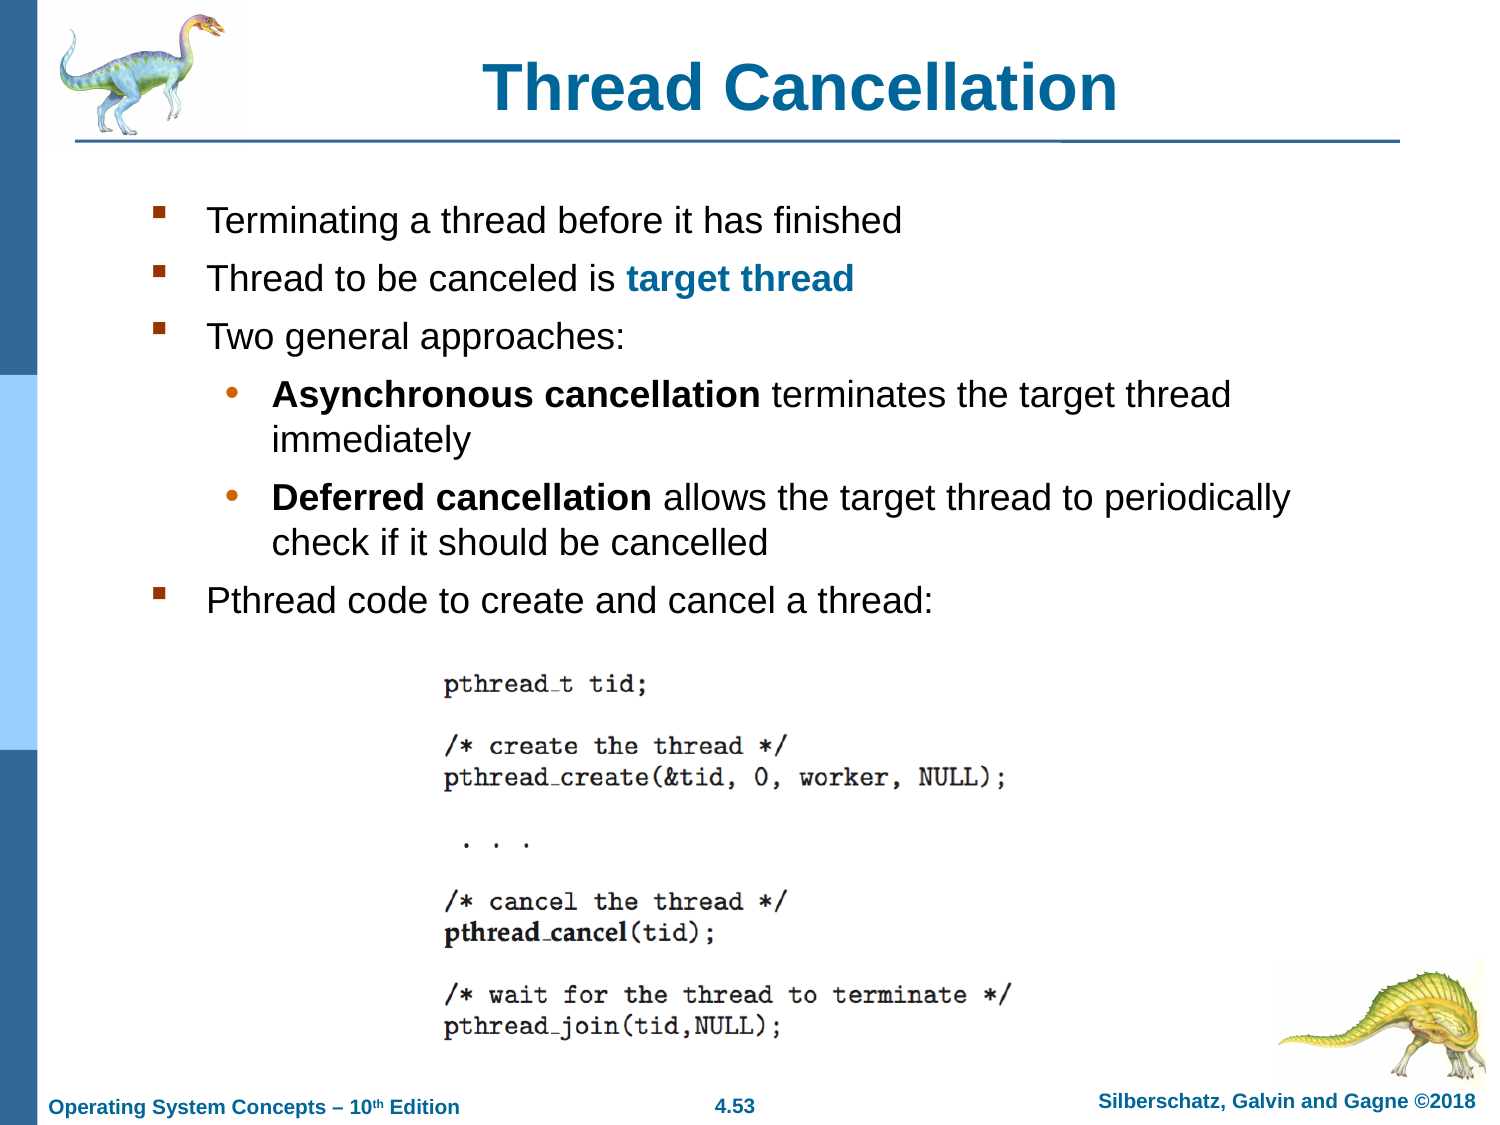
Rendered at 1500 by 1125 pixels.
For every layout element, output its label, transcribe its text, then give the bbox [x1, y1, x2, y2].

picture [1275, 959, 1486, 1090]
list Terminating a thread before it has finished Thread to be canceled is target thread Two general approaches: Asynchronous cancellation terminates the target thread immediately Deferred cancellation allows the target thread to periodically check if it should be cancelled Pthread code to create and cancel a thread: [134, 188, 1394, 915]
picture [421, 659, 1070, 1058]
picture [46, 0, 243, 149]
title Thread Cancellation [177, 37, 1425, 132]
